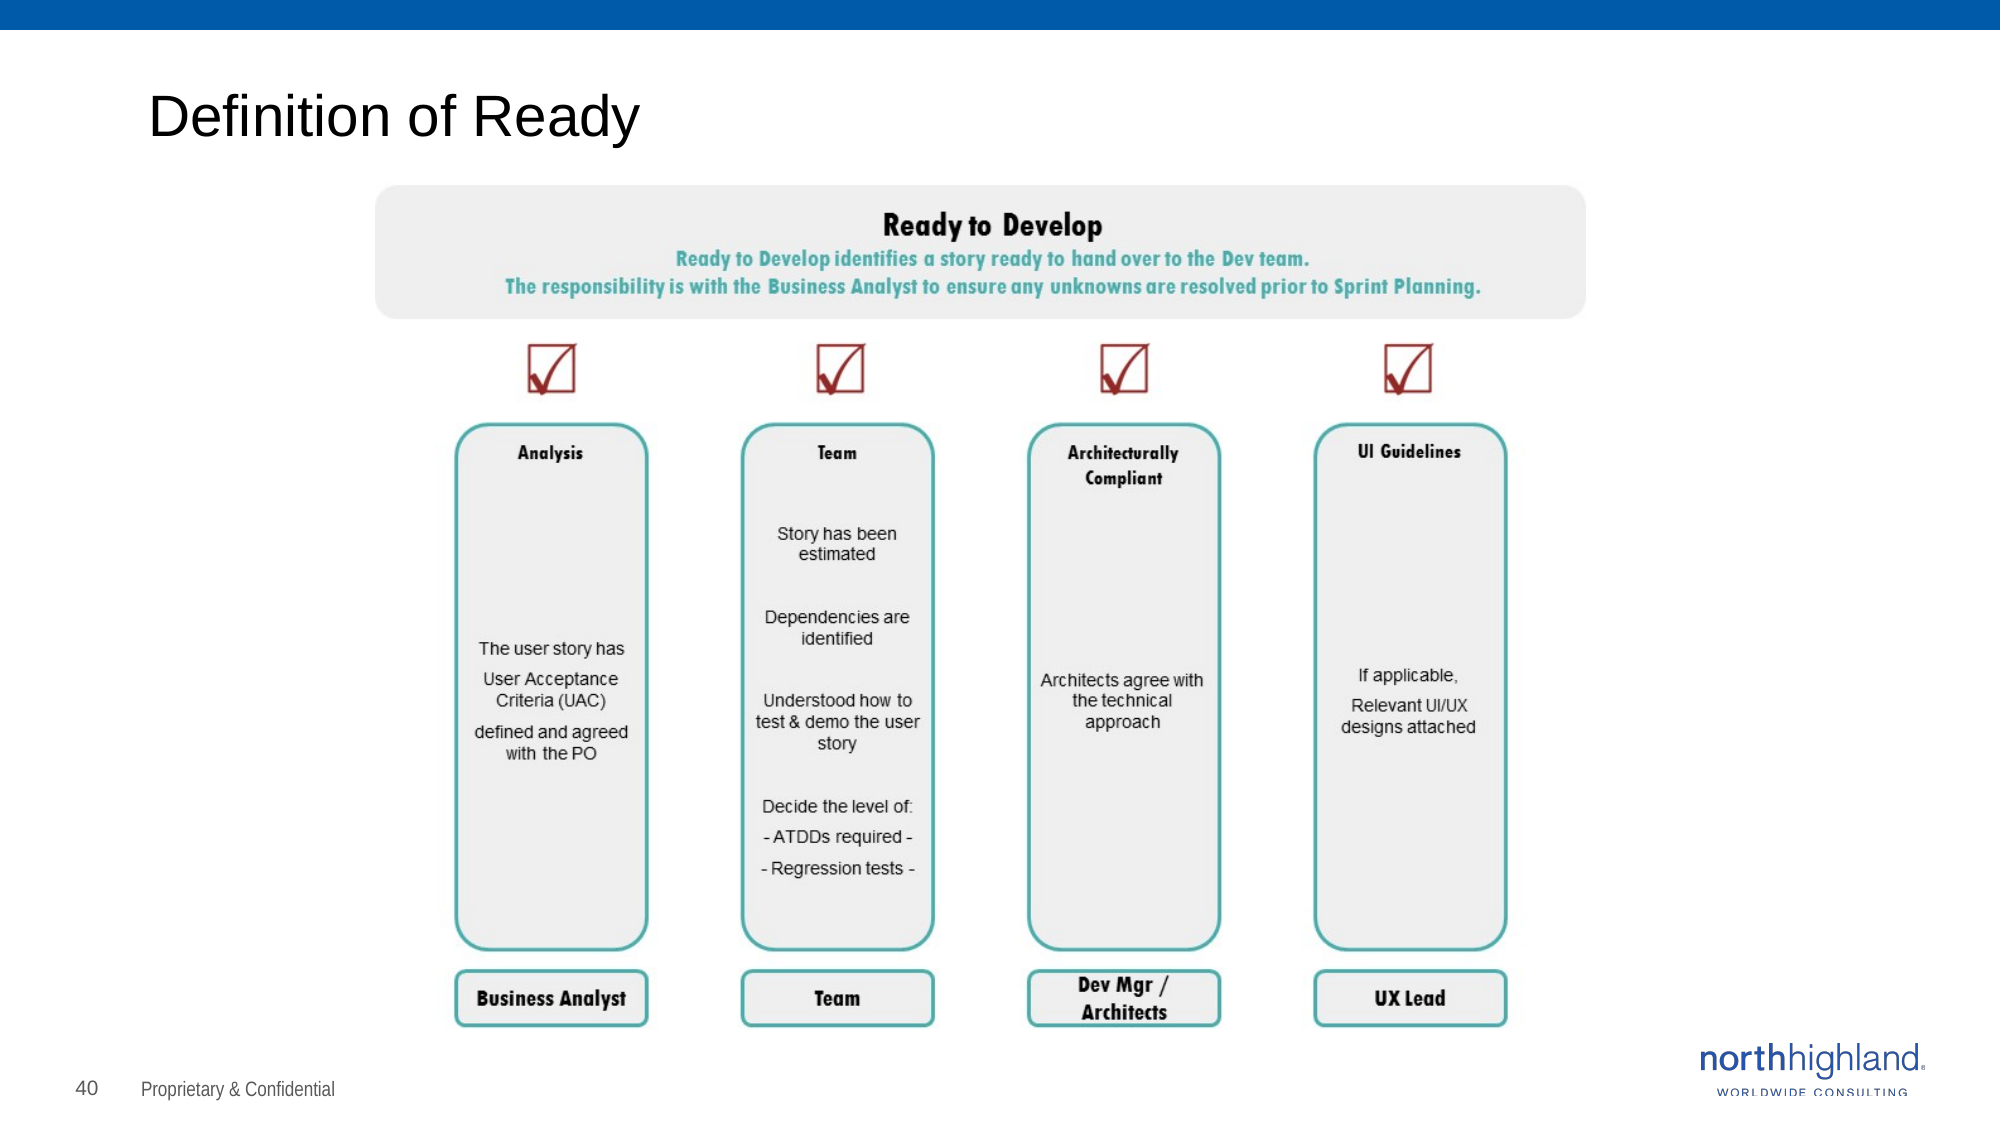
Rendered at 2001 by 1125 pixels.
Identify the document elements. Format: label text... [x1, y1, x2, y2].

picture [374, 160, 1587, 1070]
picture [1701, 1043, 1925, 1096]
title Definition of Ready [133, 50, 1828, 186]
